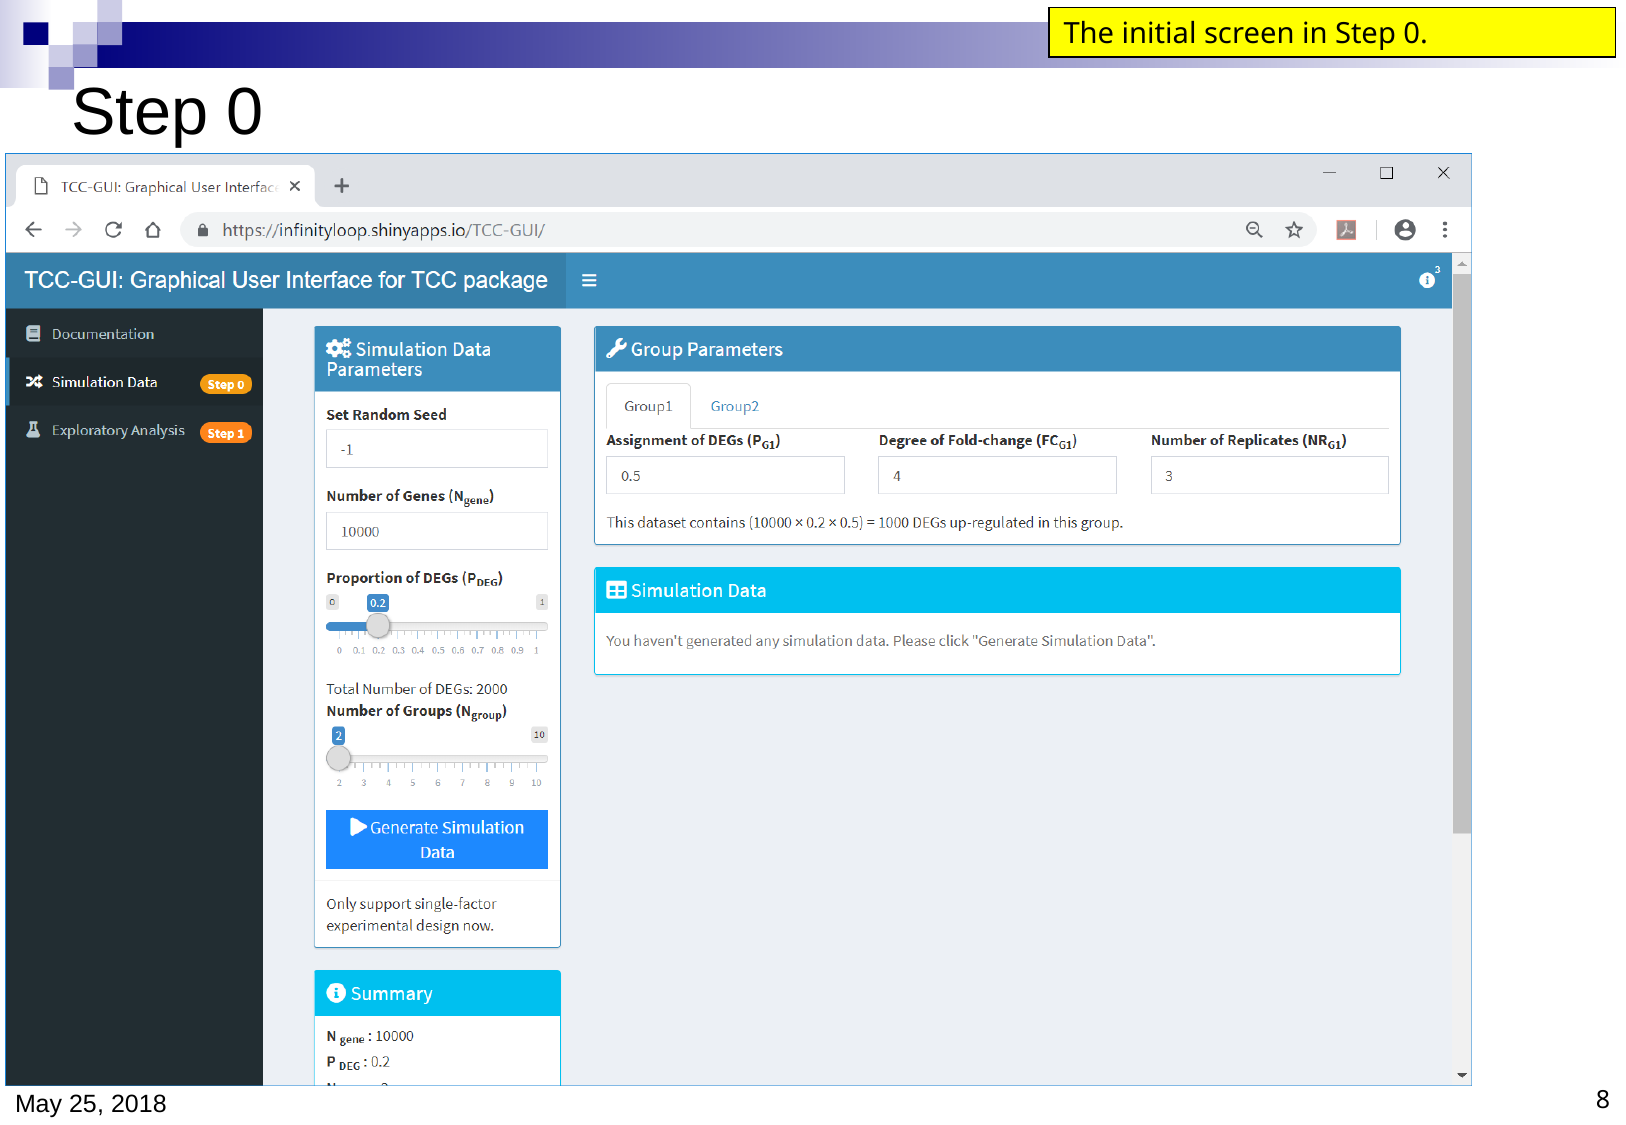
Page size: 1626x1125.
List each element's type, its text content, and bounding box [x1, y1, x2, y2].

text_box The initial screen in Step 0. [1048, 7, 1616, 58]
picture [327, 984, 345, 1002]
slide_number 8 [1245, 1049, 1625, 1125]
picture [409, 991, 414, 999]
picture [374, 991, 382, 999]
title Step 0 [56, 30, 955, 151]
picture [5, 153, 1472, 1086]
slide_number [0, 1082, 423, 1125]
